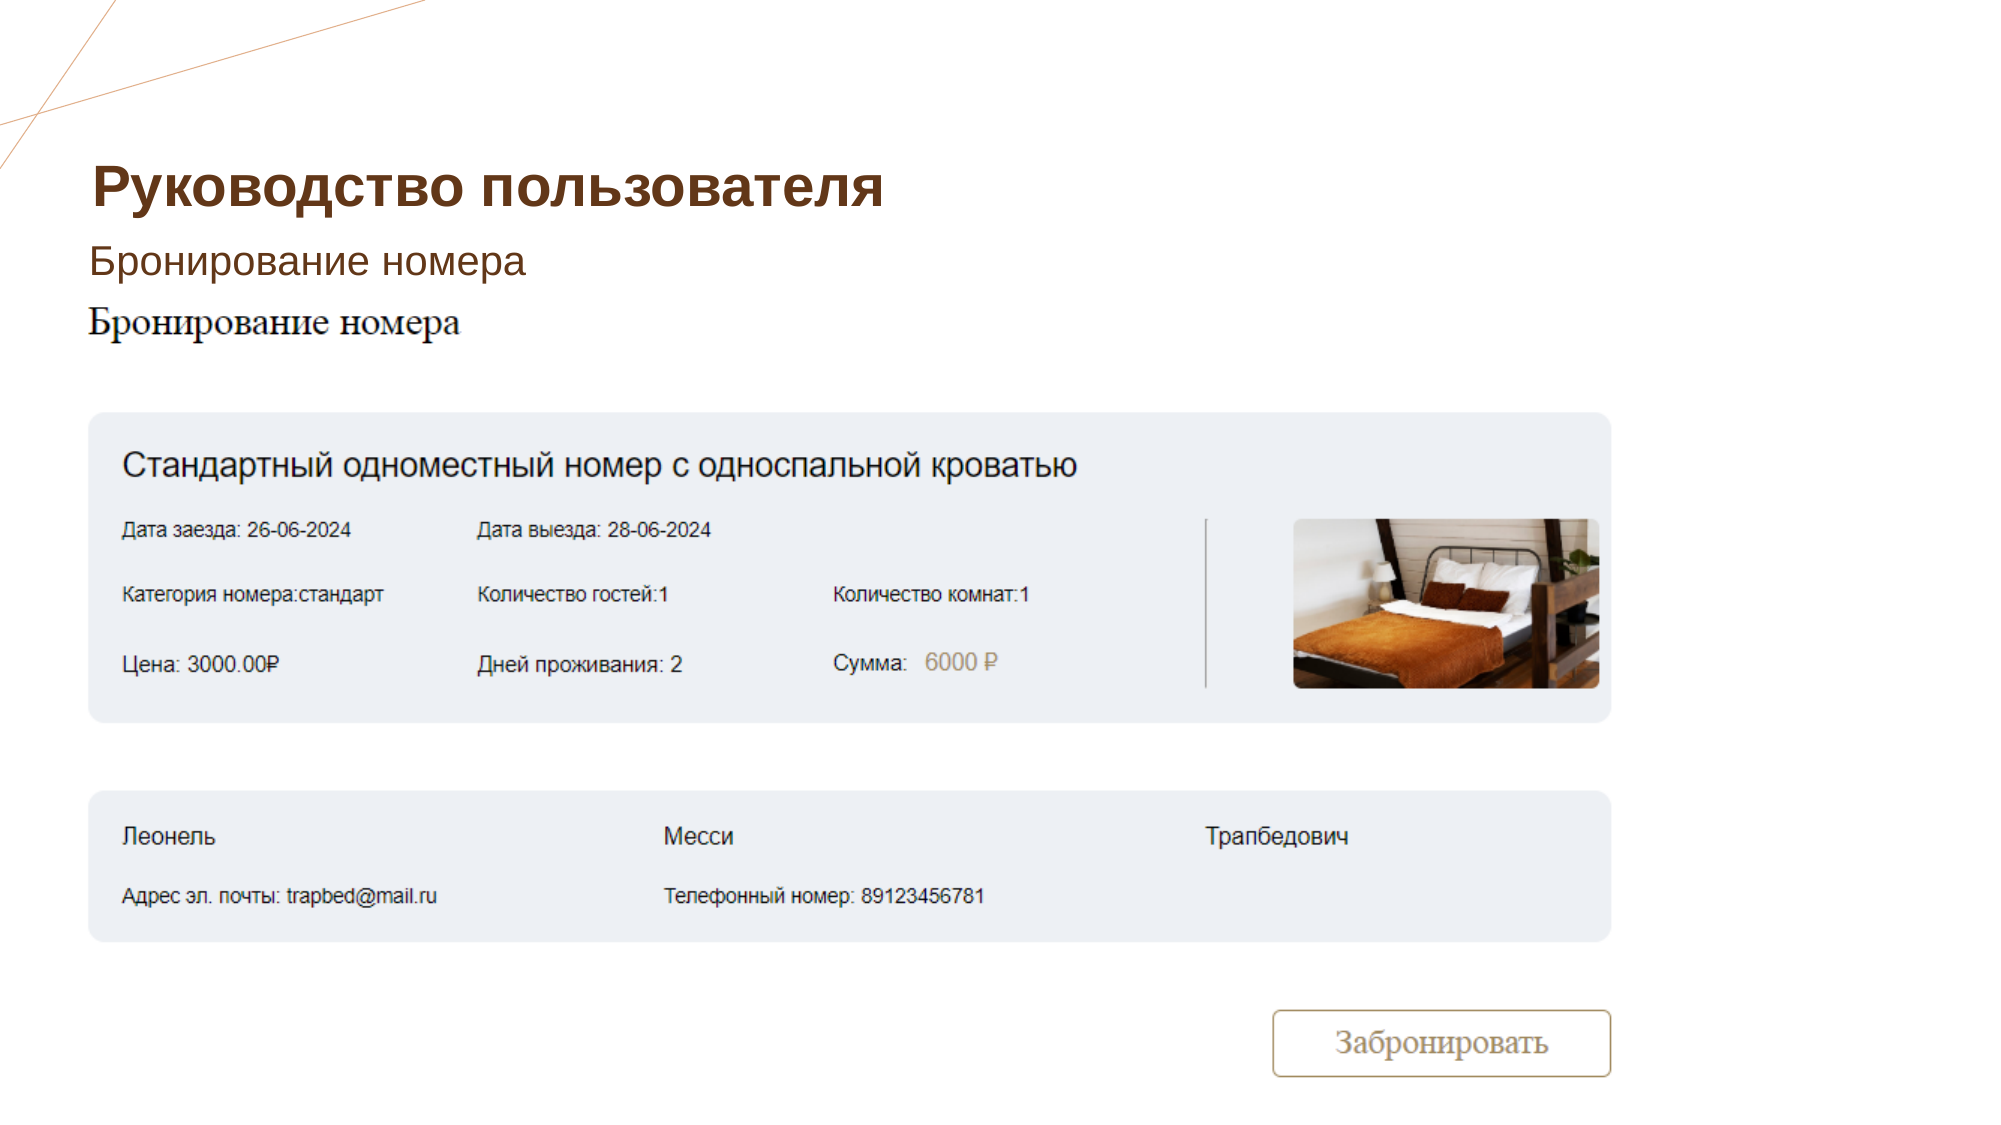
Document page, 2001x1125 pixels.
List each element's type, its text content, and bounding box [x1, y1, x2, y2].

picture [72, 291, 1640, 1106]
text_box Руководство пользователя [77, 140, 901, 226]
text_box Бронирование номера [74, 225, 542, 291]
